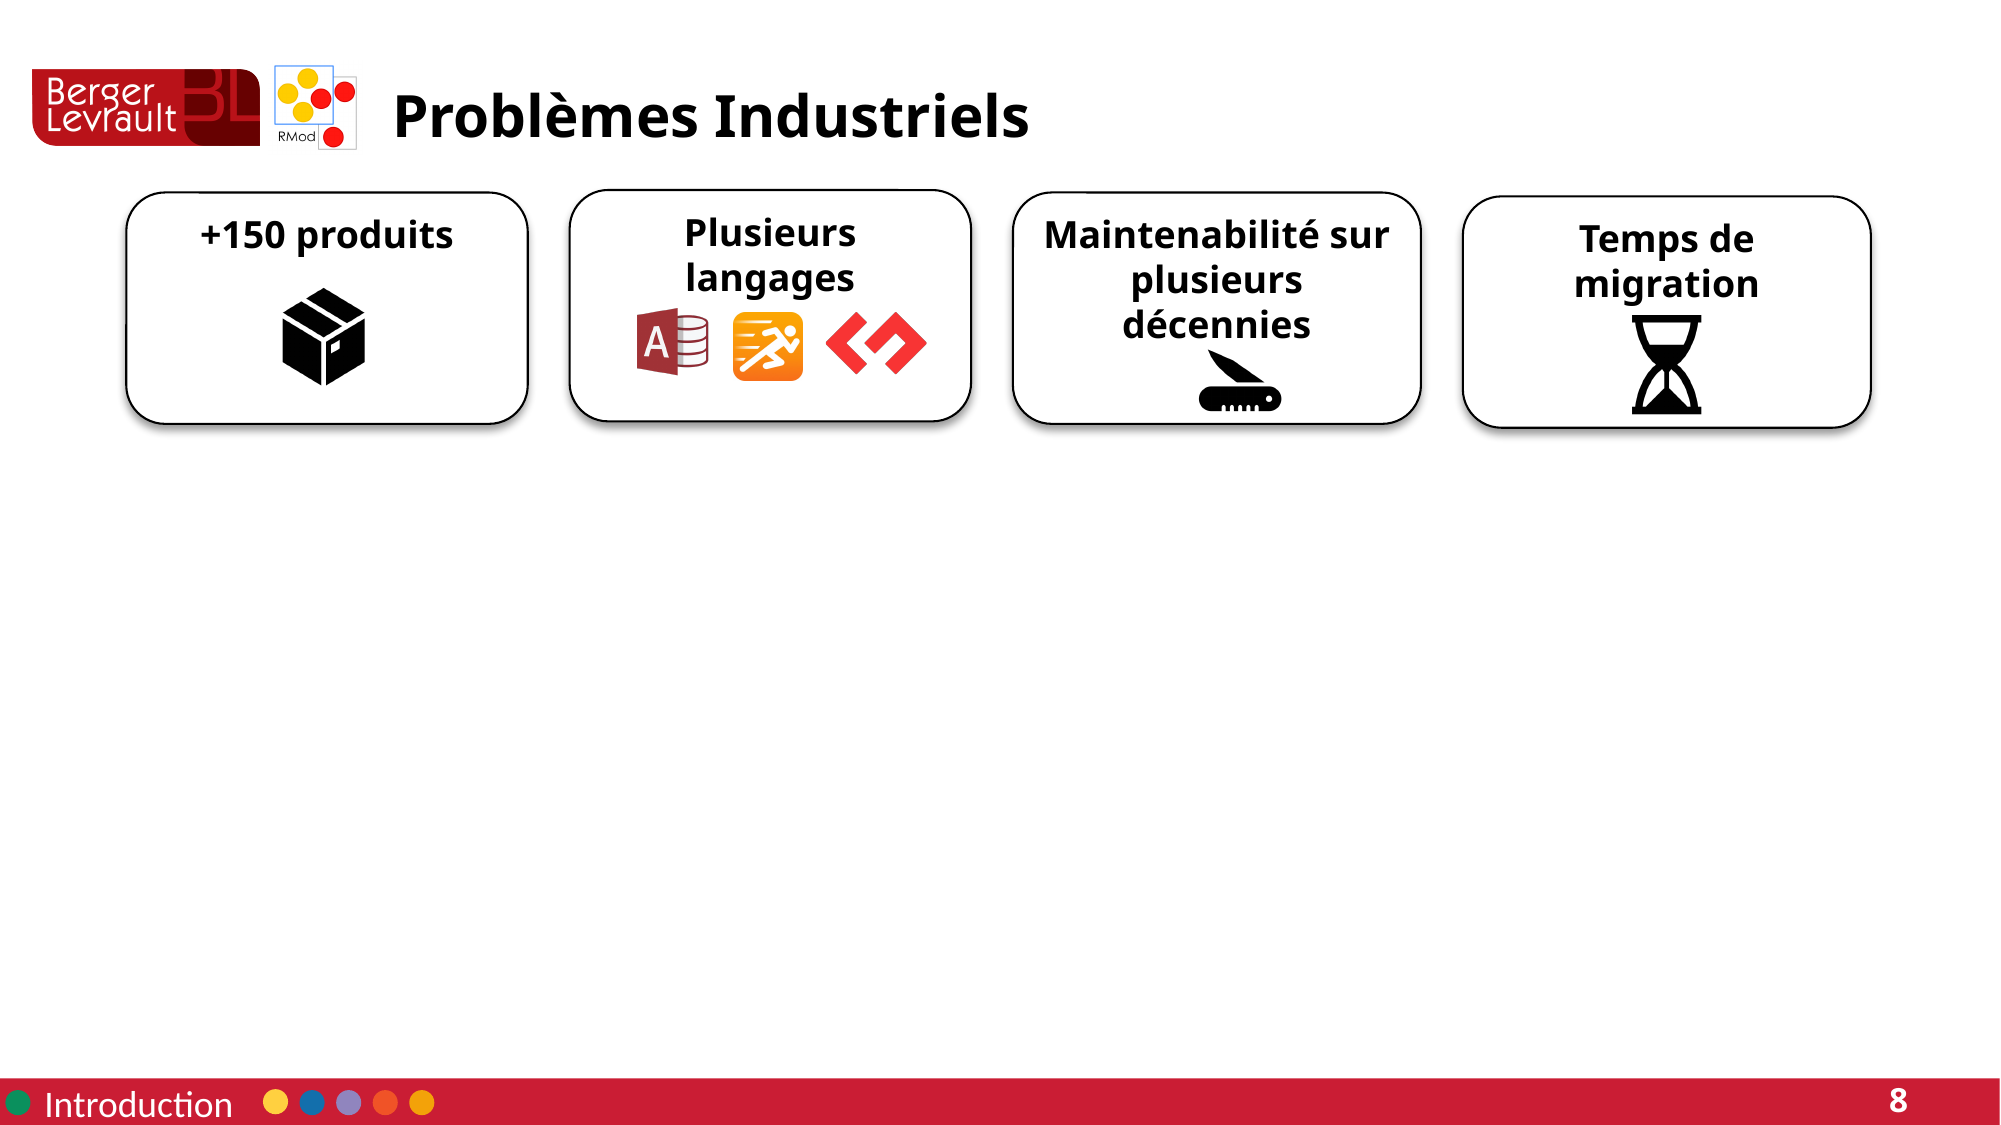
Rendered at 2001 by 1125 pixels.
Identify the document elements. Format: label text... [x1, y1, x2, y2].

slide_number 8 [1832, 1078, 1965, 1125]
text_box [335, 1089, 363, 1117]
text_box [262, 1089, 289, 1115]
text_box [126, 190, 1871, 438]
text_box Introduction [29, 1072, 271, 1125]
text_box [4, 1089, 29, 1117]
text_box [408, 1089, 436, 1117]
text_box [371, 1089, 399, 1117]
title Problèmes Industriels [377, 79, 1906, 183]
picture [32, 69, 260, 146]
text_box [298, 1089, 326, 1117]
picture [268, 60, 363, 155]
